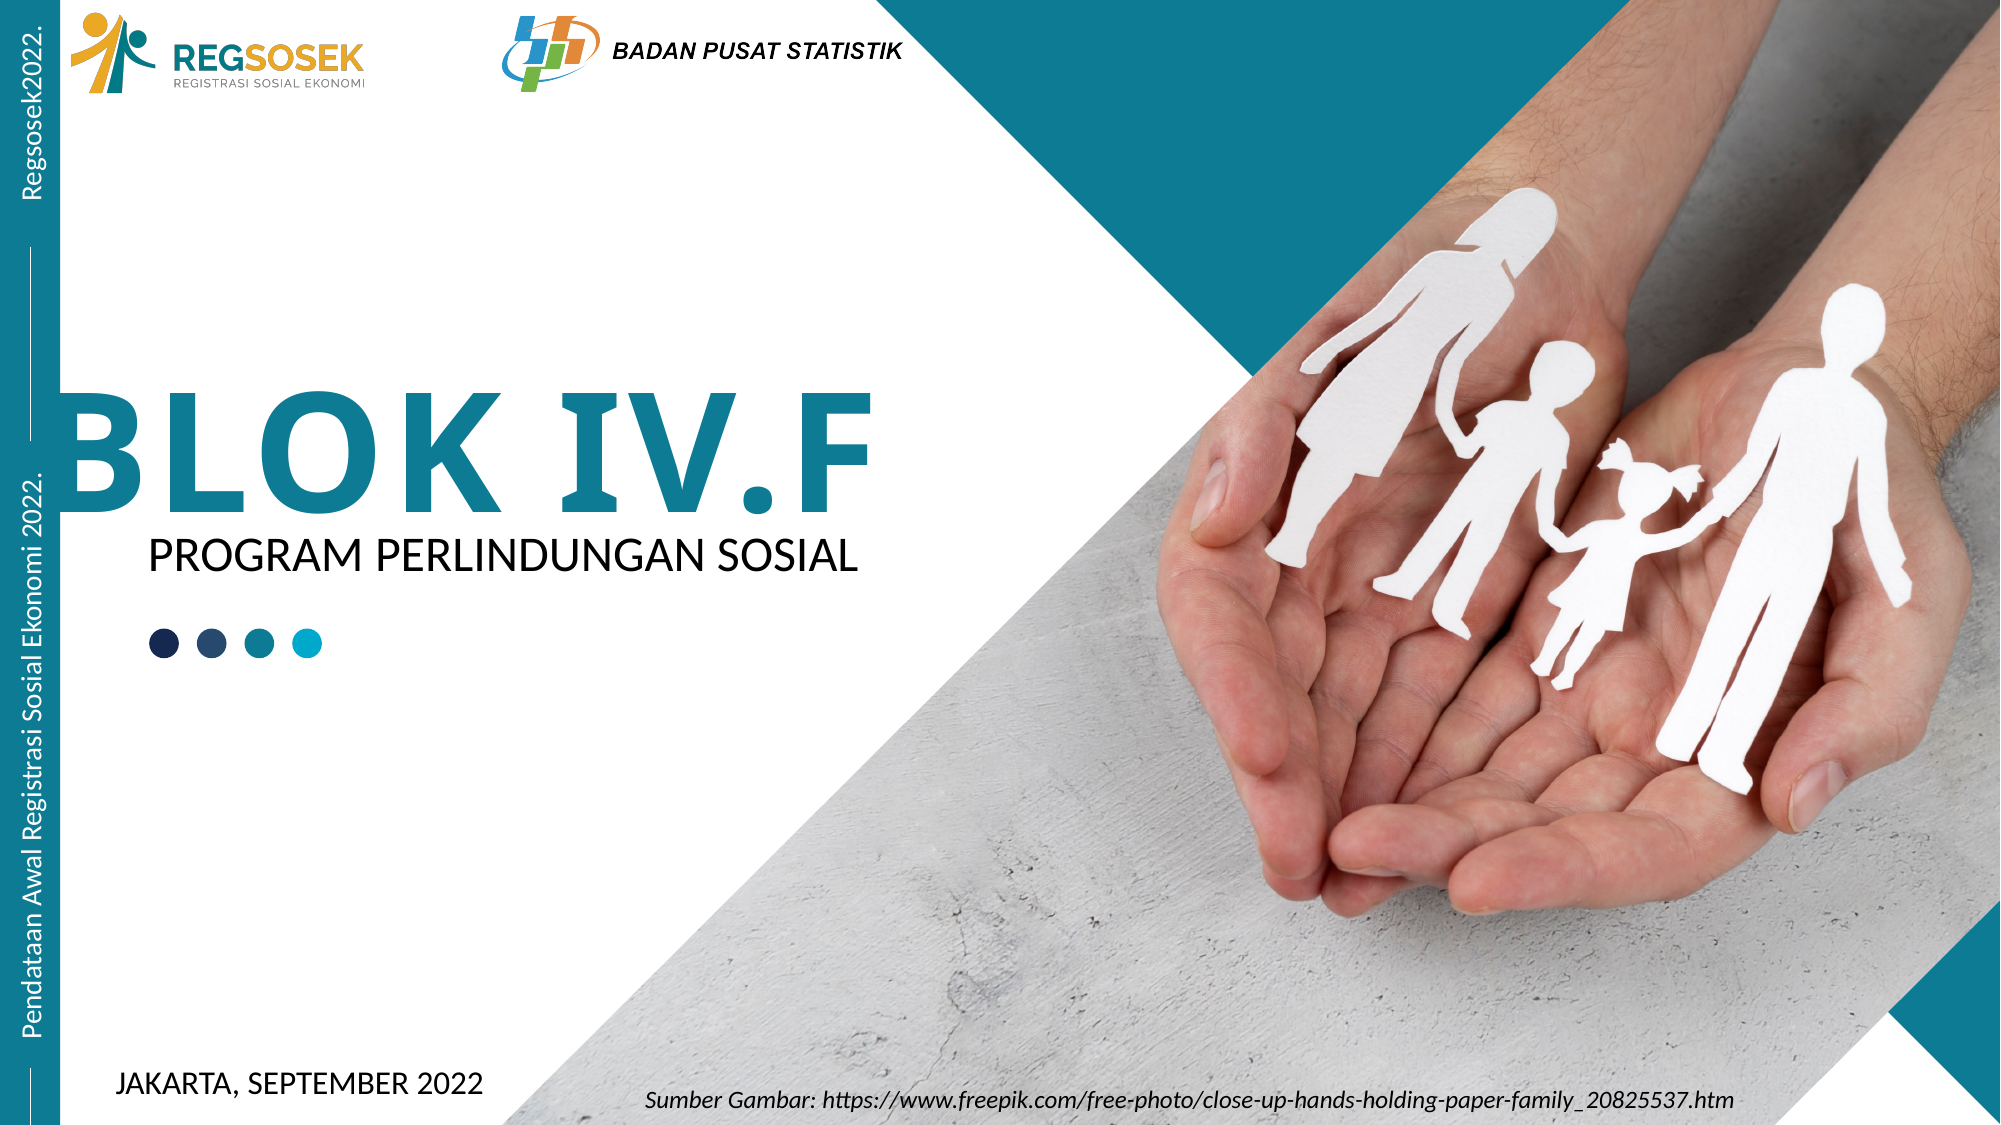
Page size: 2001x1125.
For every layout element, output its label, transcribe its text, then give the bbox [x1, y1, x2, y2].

text_box Pendataan Awal Registrasi Sosial Ekonomi 2022. [4, 457, 55, 1054]
picture [482, 0, 2000, 1125]
text_box Regsosek2022. [4, 10, 55, 217]
text_box [0, 0, 61, 1125]
text_box BLOK IV.F [61, 338, 502, 554]
text_box JAKARTA, SEPTEMBER 2022 [100, 1053, 500, 1109]
picture [62, 2, 379, 99]
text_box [149, 628, 322, 659]
text_box PROGRAM PERLINDUNGAN SOSIAL [133, 514, 502, 589]
